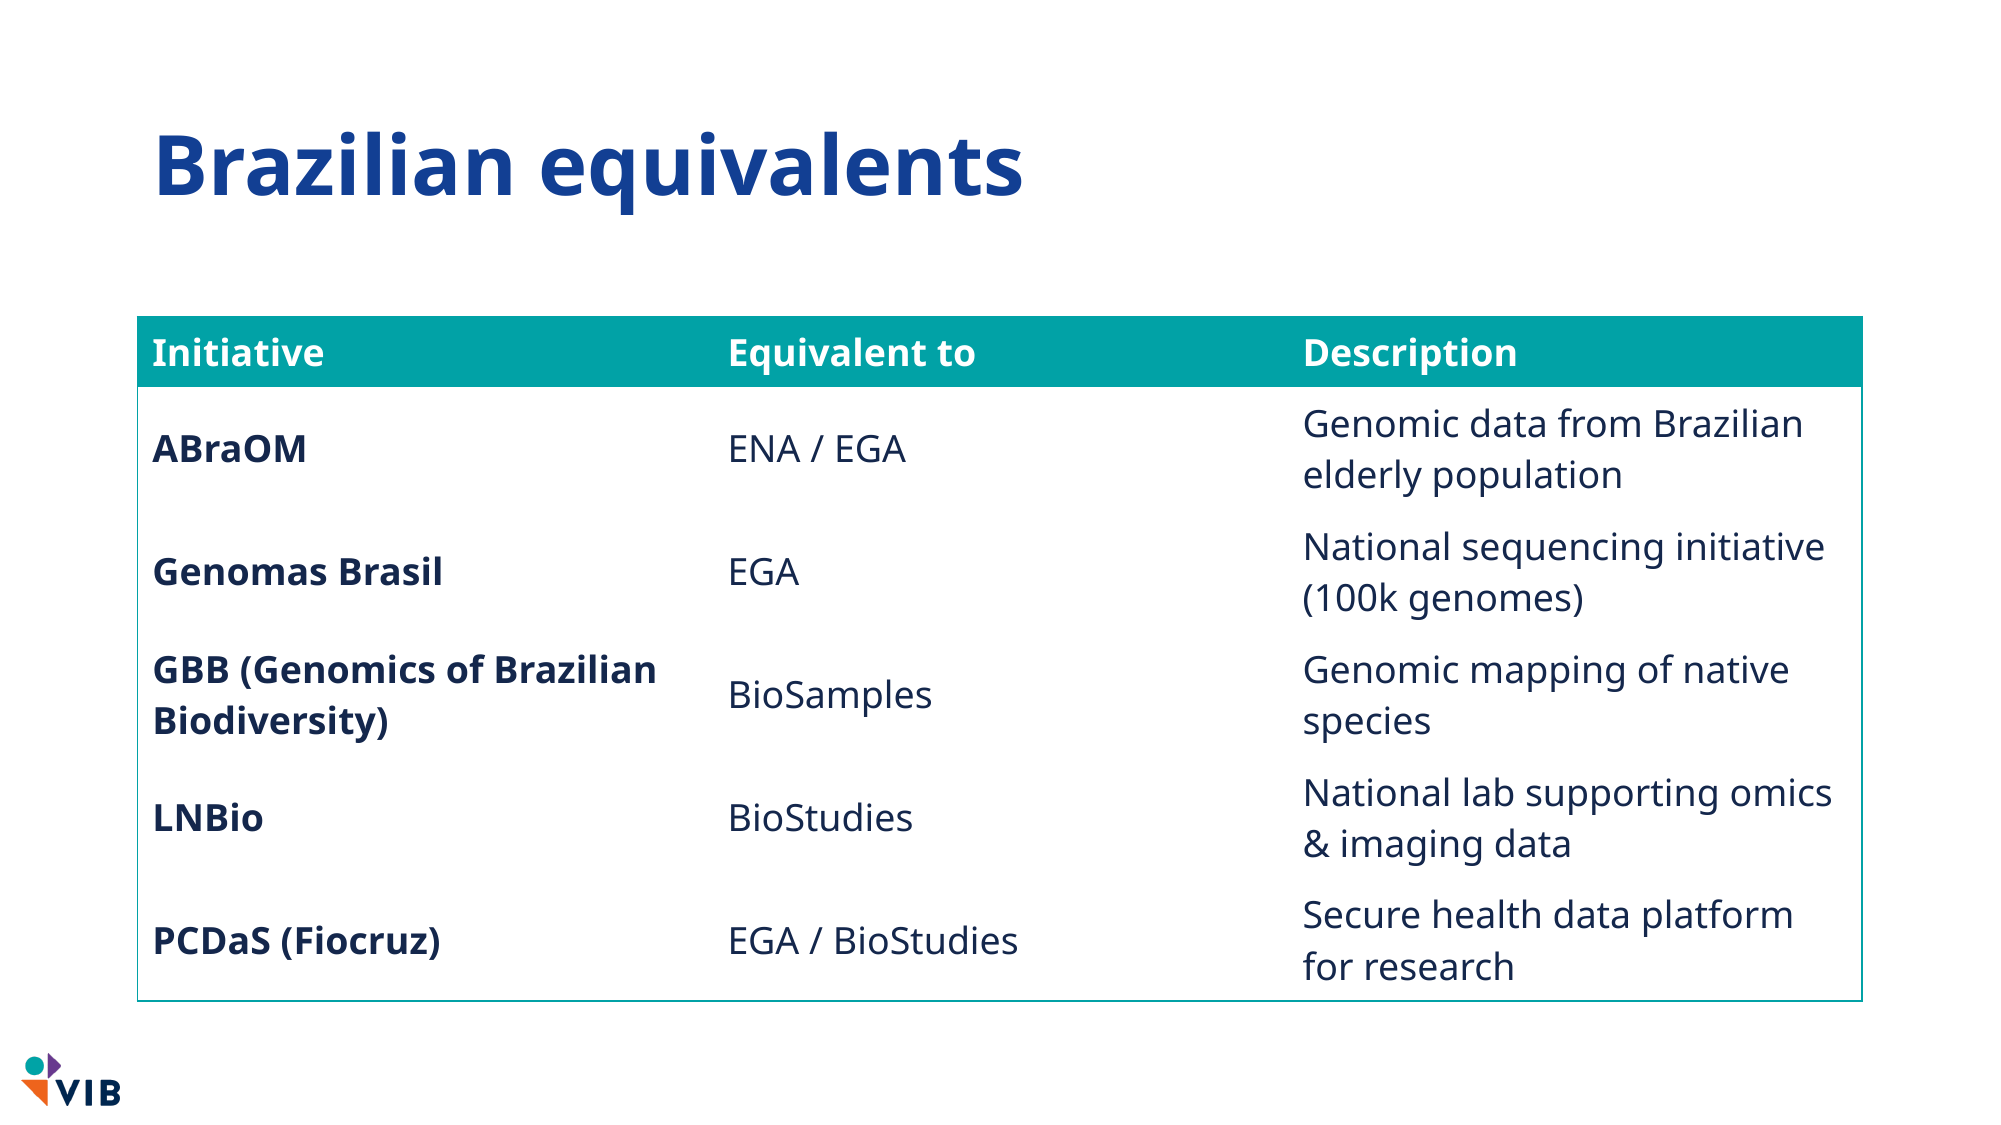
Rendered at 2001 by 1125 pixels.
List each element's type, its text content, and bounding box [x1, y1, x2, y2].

table_cell ABraOM [138, 387, 712, 510]
table_header Description [1287, 318, 1861, 387]
table_cell LNBio [138, 756, 712, 878]
table_header Equivalent to [712, 318, 1287, 387]
table_cell Genomic mapping of native species [1287, 633, 1861, 756]
table_cell National lab supporting omics & imaging data [1287, 756, 1861, 878]
table_cell EGA / BioStudies [712, 878, 1287, 1000]
table_cell GBB (Genomics of Brazilian Biodiversity) [138, 633, 712, 756]
table_cell Genomic data from Brazilian elderly population [1287, 387, 1861, 510]
picture [21, 1053, 120, 1106]
table_cell Genomas Brasil [138, 510, 712, 633]
table_cell ENA / EGA [712, 387, 1287, 510]
title Brazilian equivalents [137, 59, 1863, 278]
table_cell Secure health data platform for research [1287, 878, 1861, 1000]
table_cell BioStudies [712, 756, 1287, 878]
table_cell BioSamples [712, 633, 1287, 756]
table_cell PCDaS (Fiocruz) [138, 878, 712, 1000]
table_cell National sequencing initiative (100k genomes) [1287, 510, 1861, 633]
table_cell EGA [712, 510, 1287, 633]
table_header Initiative [138, 318, 712, 387]
